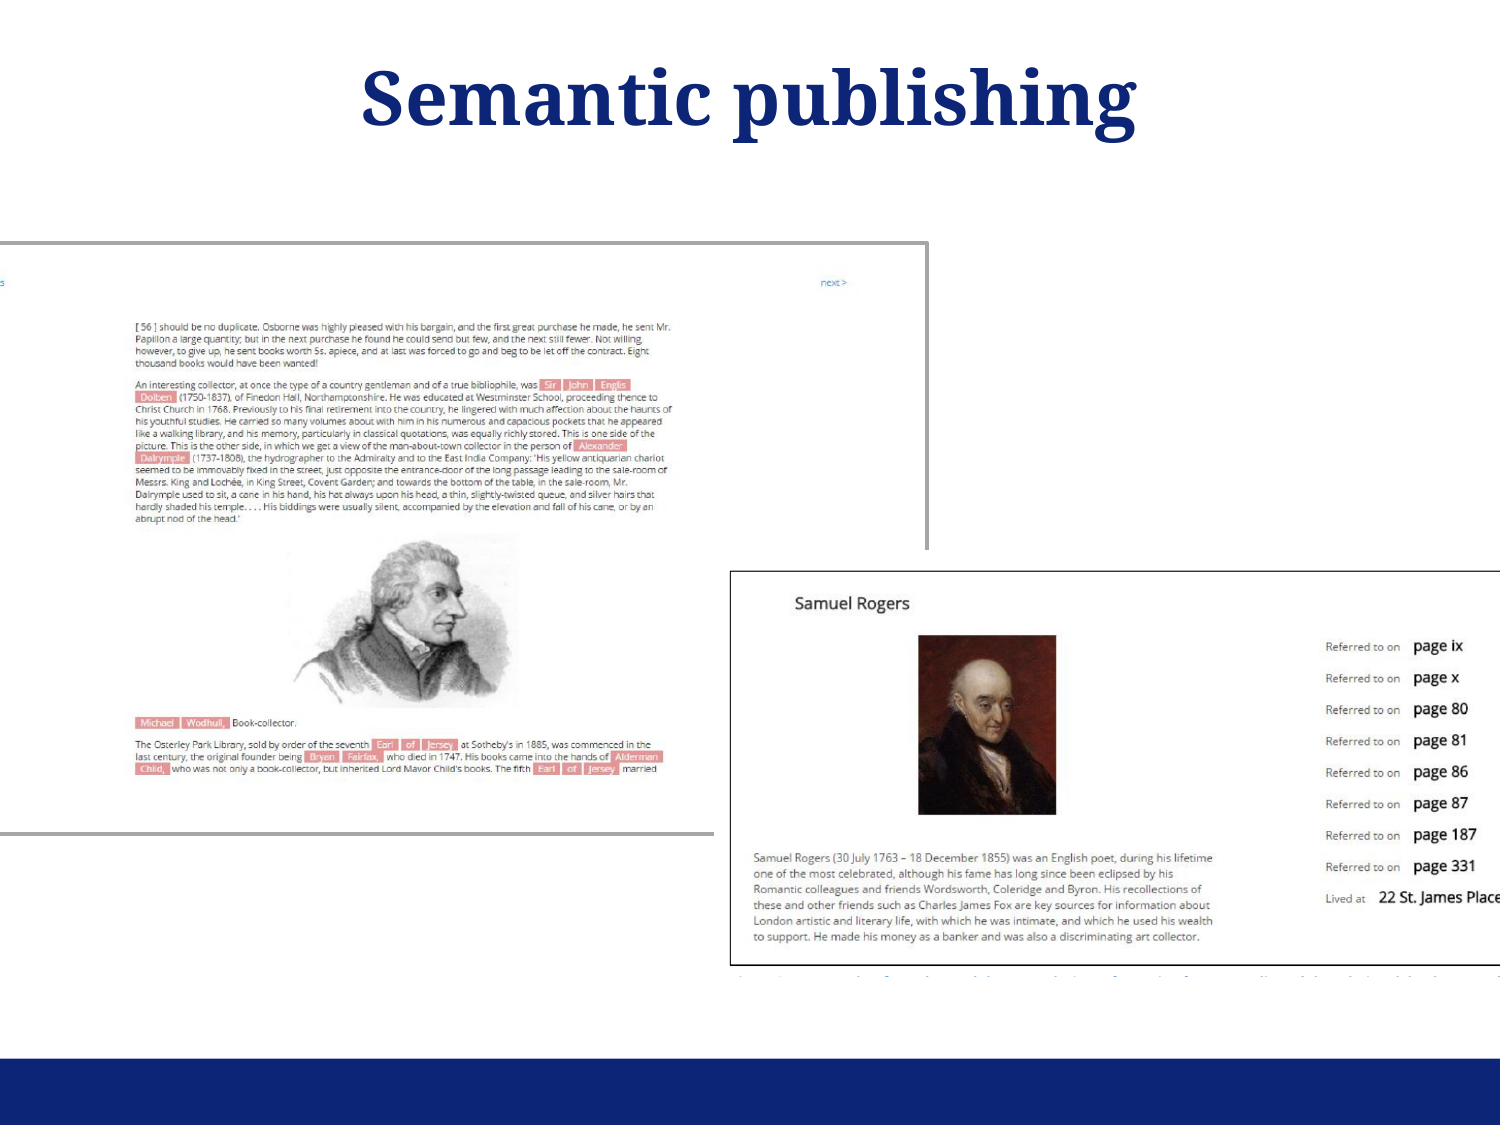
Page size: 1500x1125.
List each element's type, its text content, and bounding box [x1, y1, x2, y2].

text_box Semantic publishing [0, 42, 1500, 148]
picture [0, 255, 1500, 977]
text_box [0, 241, 929, 549]
text_box [0, 807, 709, 836]
